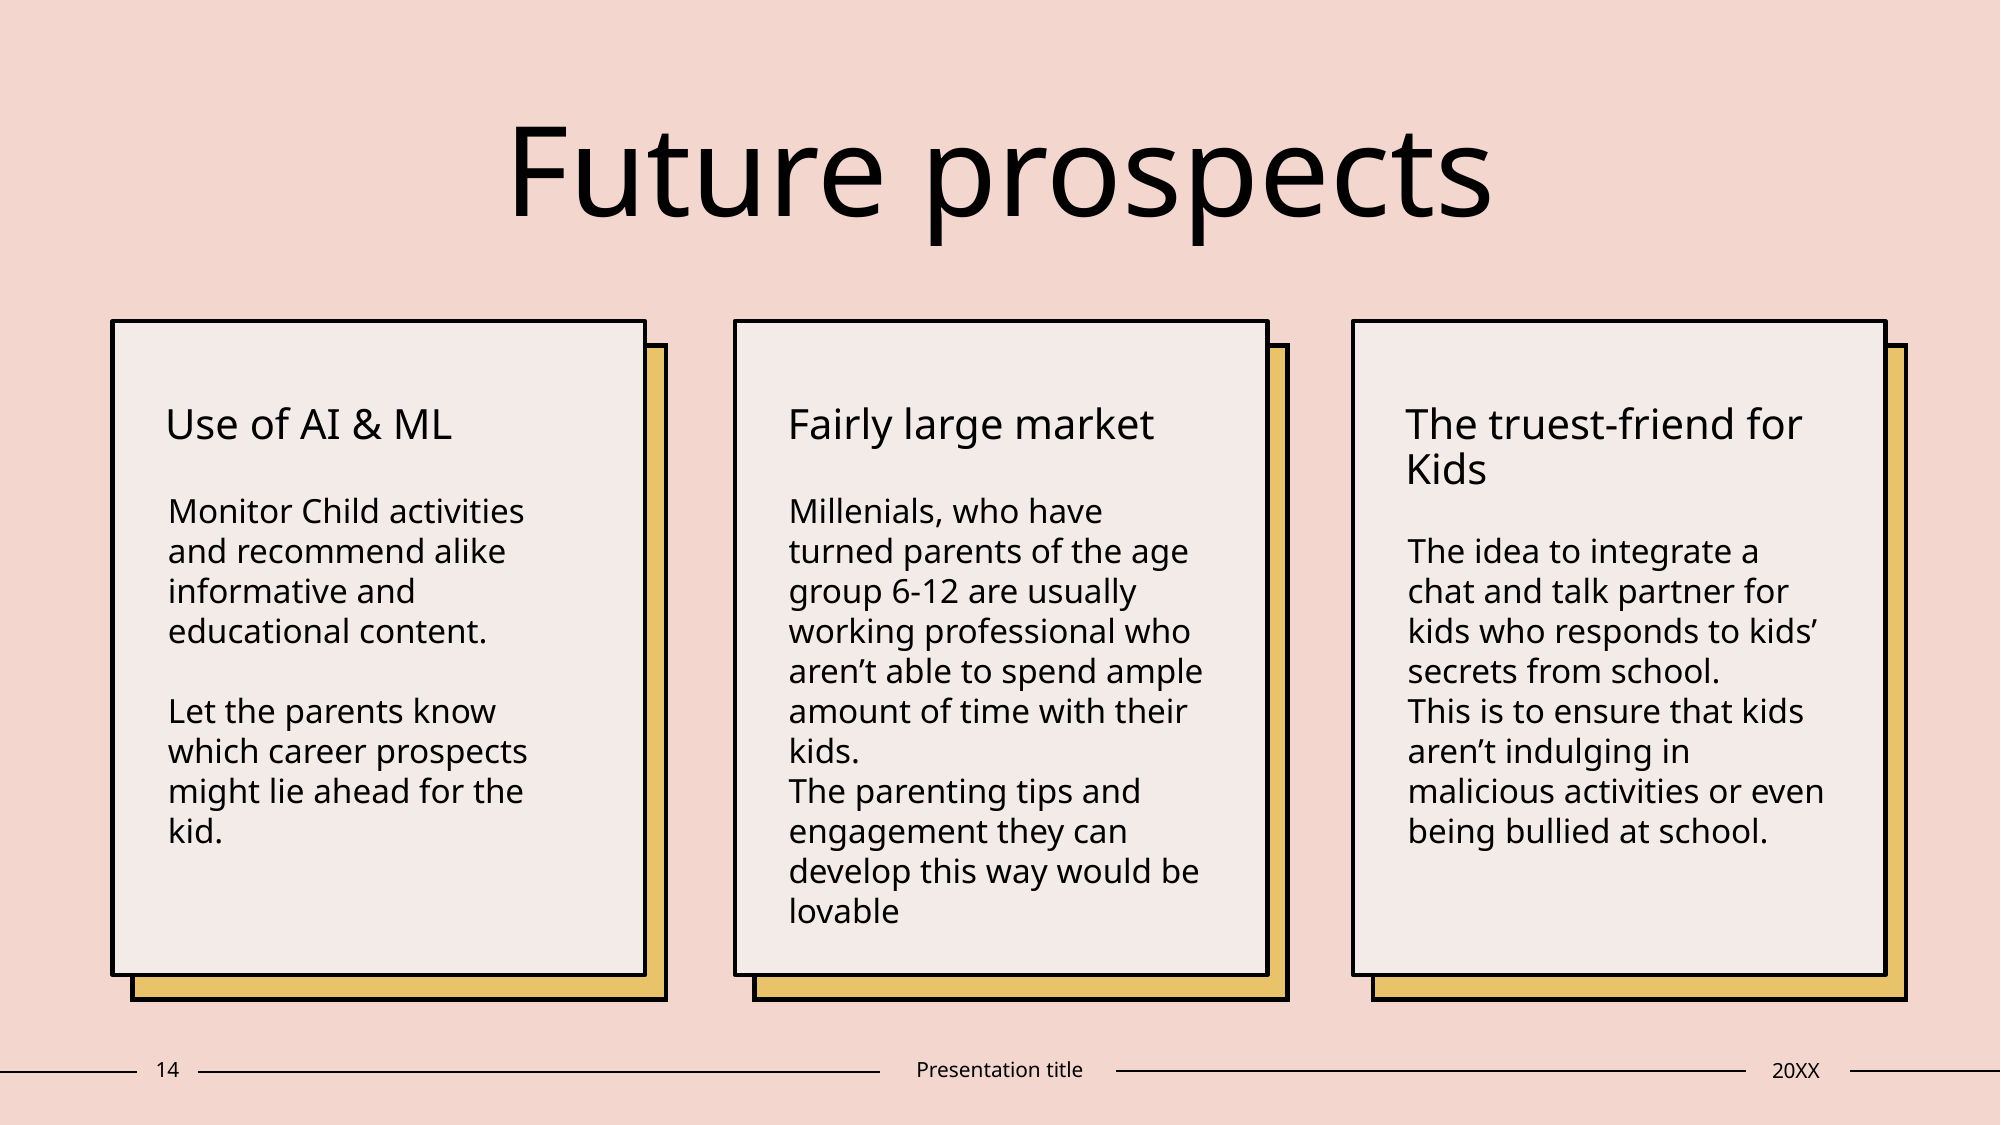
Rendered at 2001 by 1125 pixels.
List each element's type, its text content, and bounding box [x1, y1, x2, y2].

list Fairly large market [733, 319, 1270, 977]
slide_number 20XX [1743, 1050, 1849, 1091]
list Millenials, who have turned parents of the age group 6-12 are usually working professional who aren’t able to spend ample amount of time with their kids. The parenting tips and engagement they can develop this way would be lovable [773, 483, 1224, 940]
list The idea to integrate a chat and talk partner for kids who responds to kids’ secrets from school. This is to ensure that kids aren’t indulging in malicious activities or even being bullied at school. [1392, 483, 1843, 940]
list Monitor Child activities and recommend alike informative and educational content. Let the parents know which career prospects might lie ahead for the kid. ​ [153, 483, 603, 940]
slide_number 14 [137, 1050, 198, 1091]
title Future prospects​ [187, 83, 1813, 251]
list The truest-friend for Kids [1351, 319, 1888, 977]
footer Presentation title [879, 1050, 1120, 1091]
list Use of AI & ML [110, 319, 647, 977]
